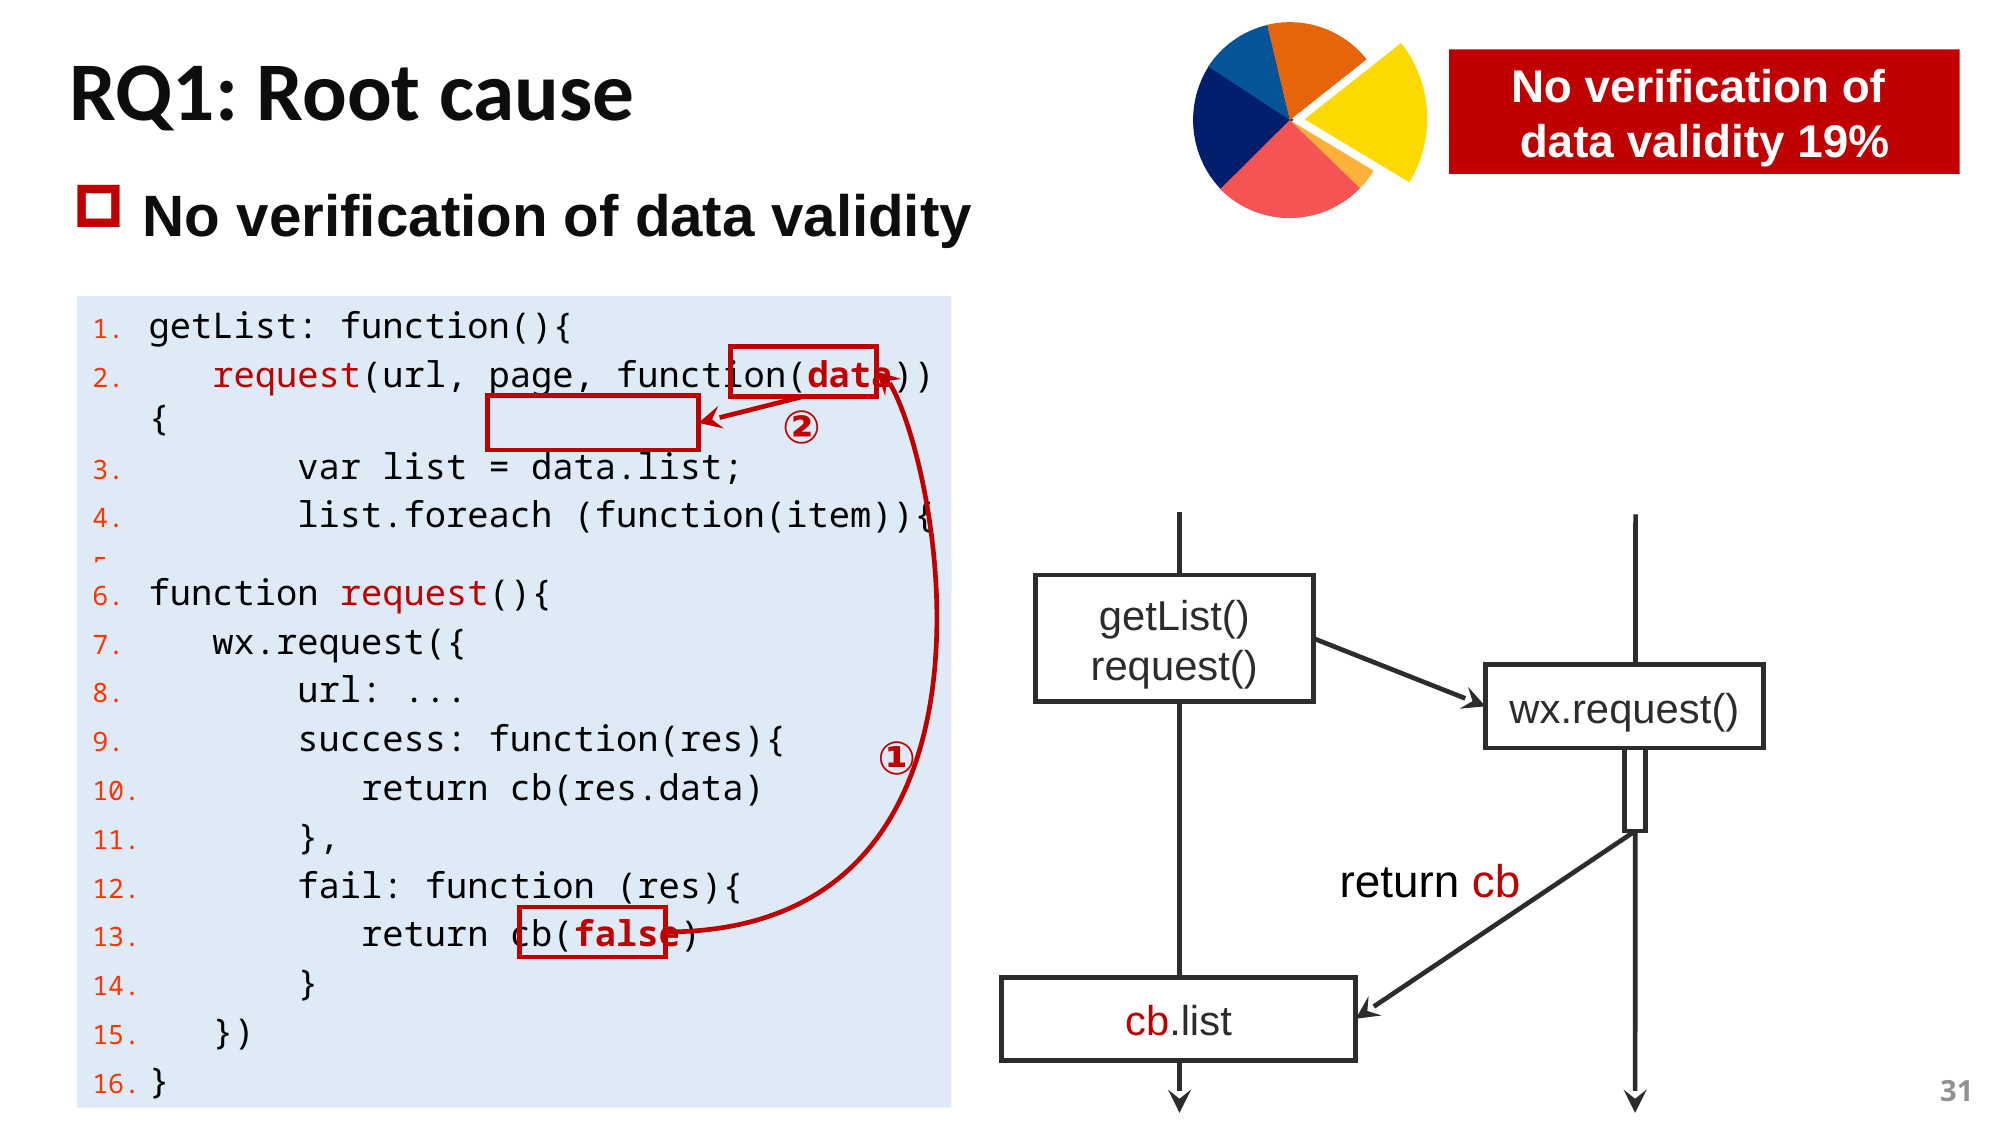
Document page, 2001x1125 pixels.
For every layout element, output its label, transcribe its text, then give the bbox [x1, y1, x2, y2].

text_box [698, 396, 804, 423]
text_box getList: function(){ request(url, page, function(data)){ var list = data.list; list.foreach (function(item)){ ... [77, 296, 952, 562]
text_box [1636, 747, 1647, 832]
text_box cb.list [1000, 977, 1179, 1062]
text_box function request(){ wx.request({ url: ... success: function(res){ return cb(res.data) }, fail: function (res){ return cb(false) } }) } [77, 562, 952, 1108]
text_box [665, 371, 877, 932]
text_box wx.request() [1484, 664, 1635, 749]
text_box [1196, 2, 1960, 232]
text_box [1313, 638, 1486, 707]
title RQ1: Root cause [55, 46, 1196, 141]
text_box cb.list [1180, 977, 1357, 1062]
text_box wx.request() [1636, 664, 1764, 749]
text_box [1623, 747, 1635, 831]
text_box [486, 395, 665, 451]
list No verification of data validity [57, 170, 1945, 343]
text_box getList() request() [1180, 574, 1314, 703]
text_box ① [877, 721, 931, 791]
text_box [1355, 831, 1636, 1019]
text_box [730, 345, 877, 371]
text_box [518, 906, 666, 958]
slide_number 31 [1876, 1062, 1989, 1122]
text_box getList() request() [1034, 574, 1179, 703]
text_box return cb [1324, 844, 1355, 914]
